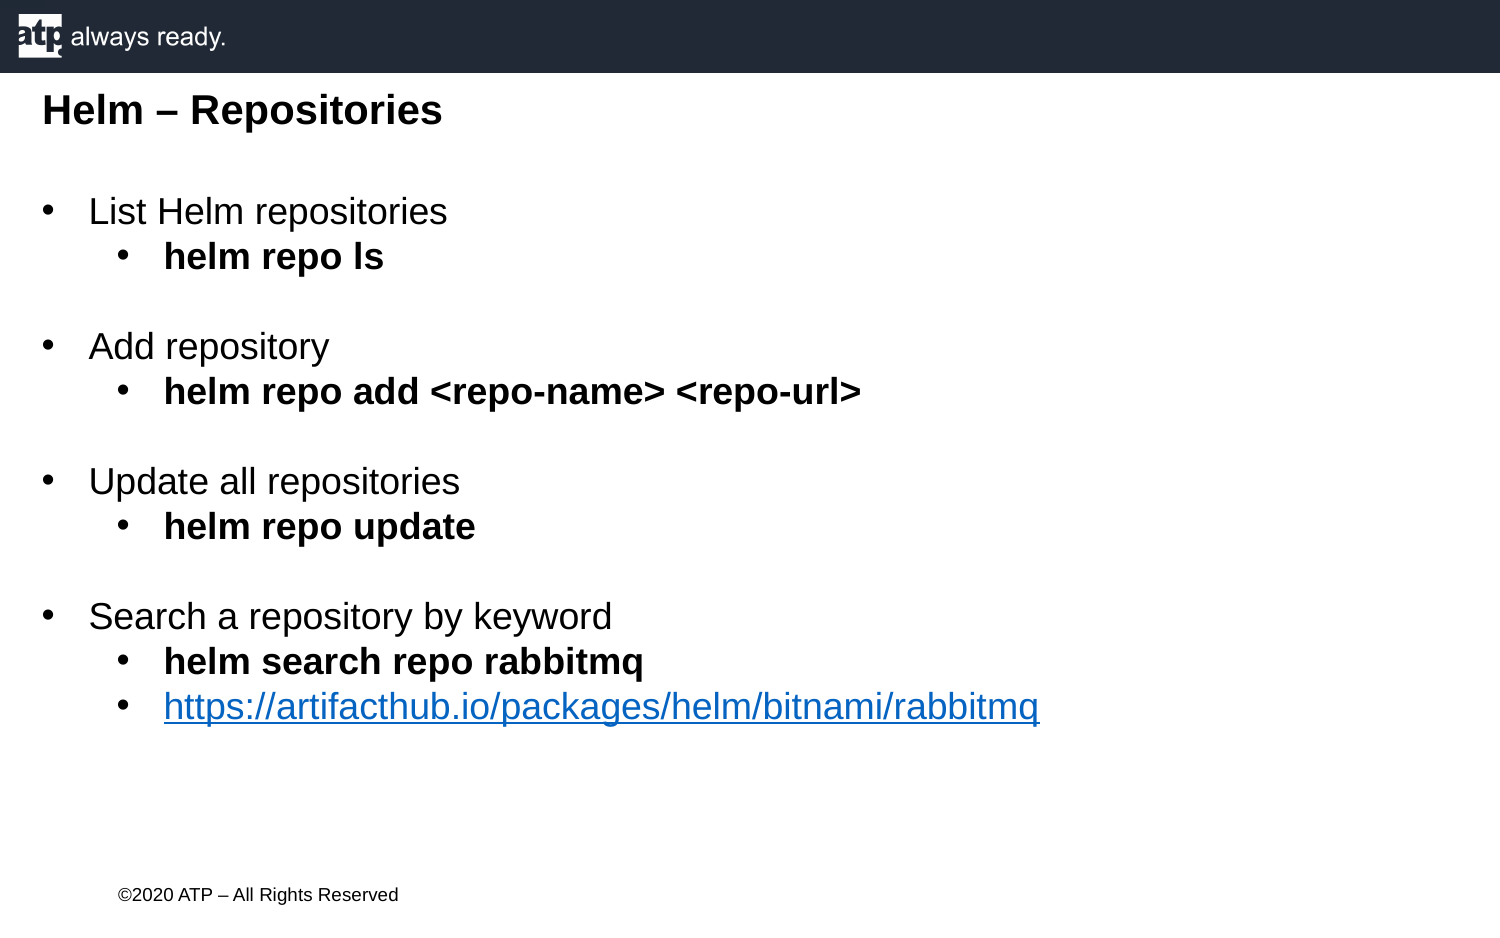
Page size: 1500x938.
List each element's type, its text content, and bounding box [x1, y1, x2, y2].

text_box Helm – Repositories [26, 75, 1473, 141]
slide_number ©2020 ATP – All Rights Reserved [103, 868, 441, 919]
picture [10, 5, 232, 67]
text_box List Helm repositories helm repo ls Add repository helm repo add <repo-name> <repo-url> Update all repositories helm repo update Search a repository by keyword helm search repo rabbitmq https://artifacthub.io/packages/helm/bitnami/rabbitmq [26, 179, 1353, 735]
